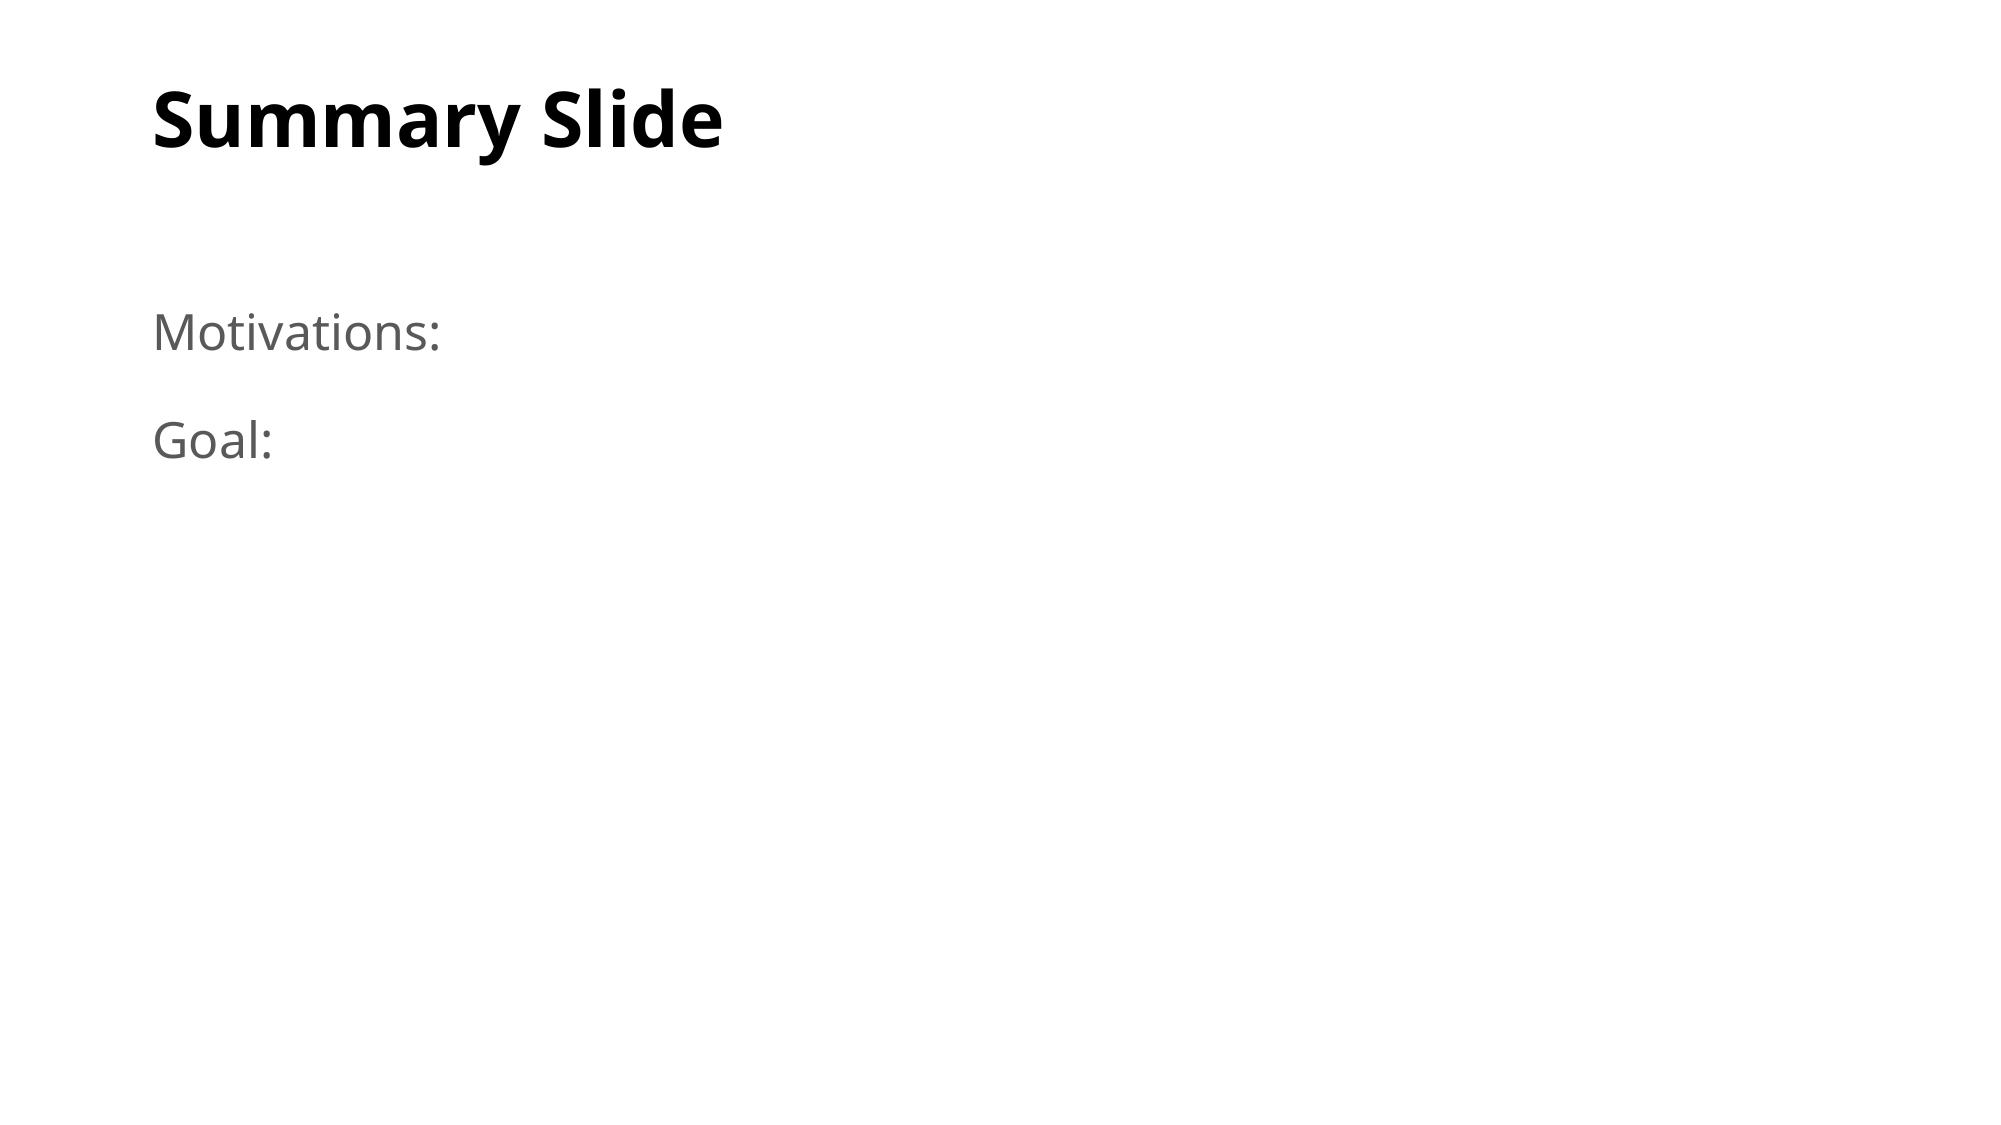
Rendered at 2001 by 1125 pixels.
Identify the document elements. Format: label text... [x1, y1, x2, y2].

title Summary Slide [137, 59, 1863, 278]
list Motivations: Goal: [137, 299, 1863, 1014]
